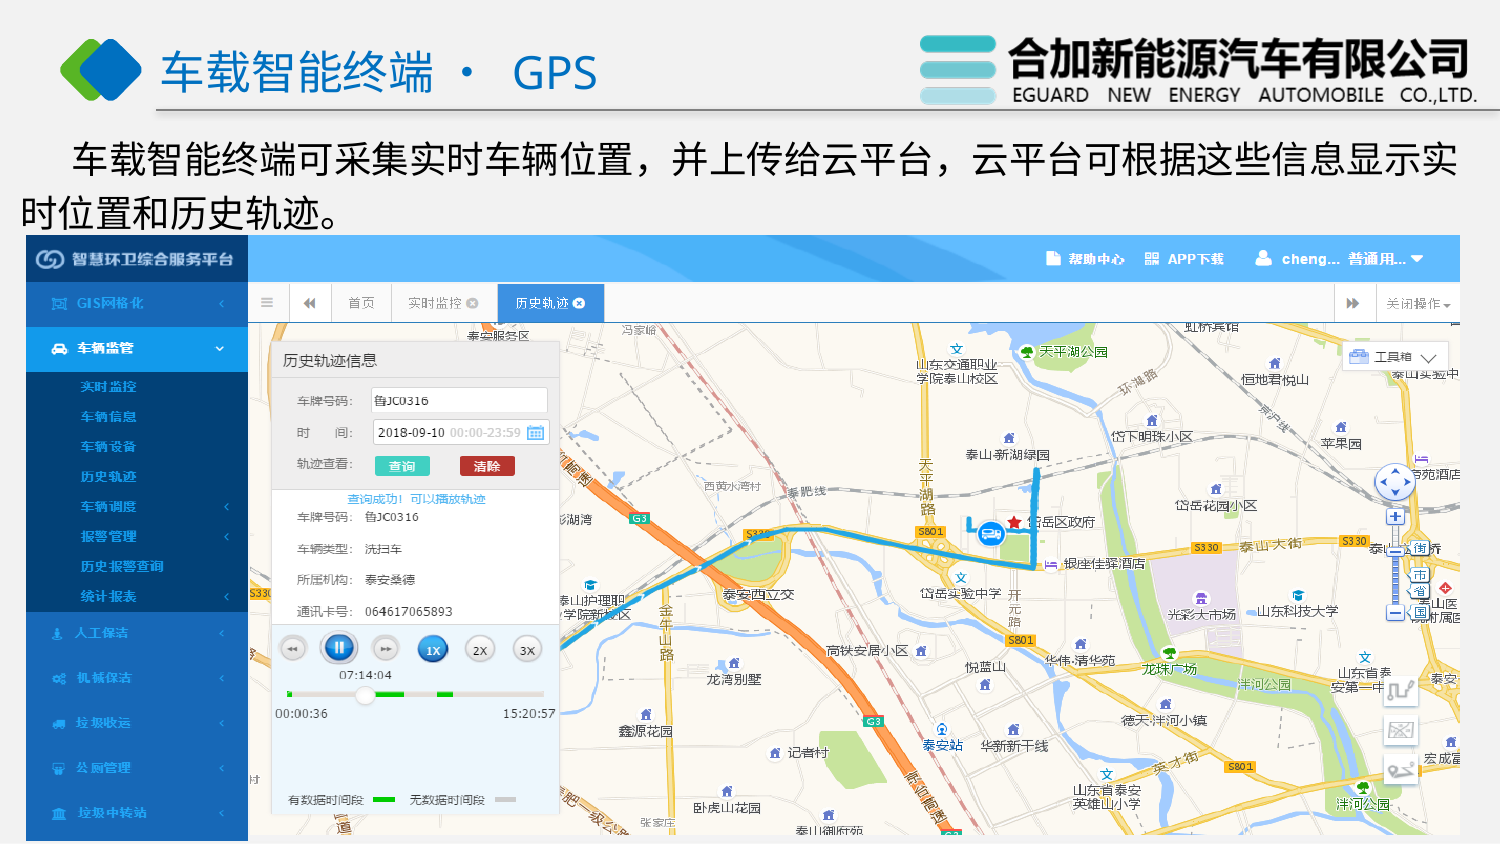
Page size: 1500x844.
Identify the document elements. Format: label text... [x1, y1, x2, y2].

picture [26, 235, 1460, 841]
title 车载智能终端 • GPS [148, 43, 1117, 99]
text_box 车载智能终端可采集实时车辆位置，并上传给云平台，云平台可根据这些信息显示实时位置和历史轨迹。 [5, 119, 1484, 243]
picture [920, 20, 1500, 121]
